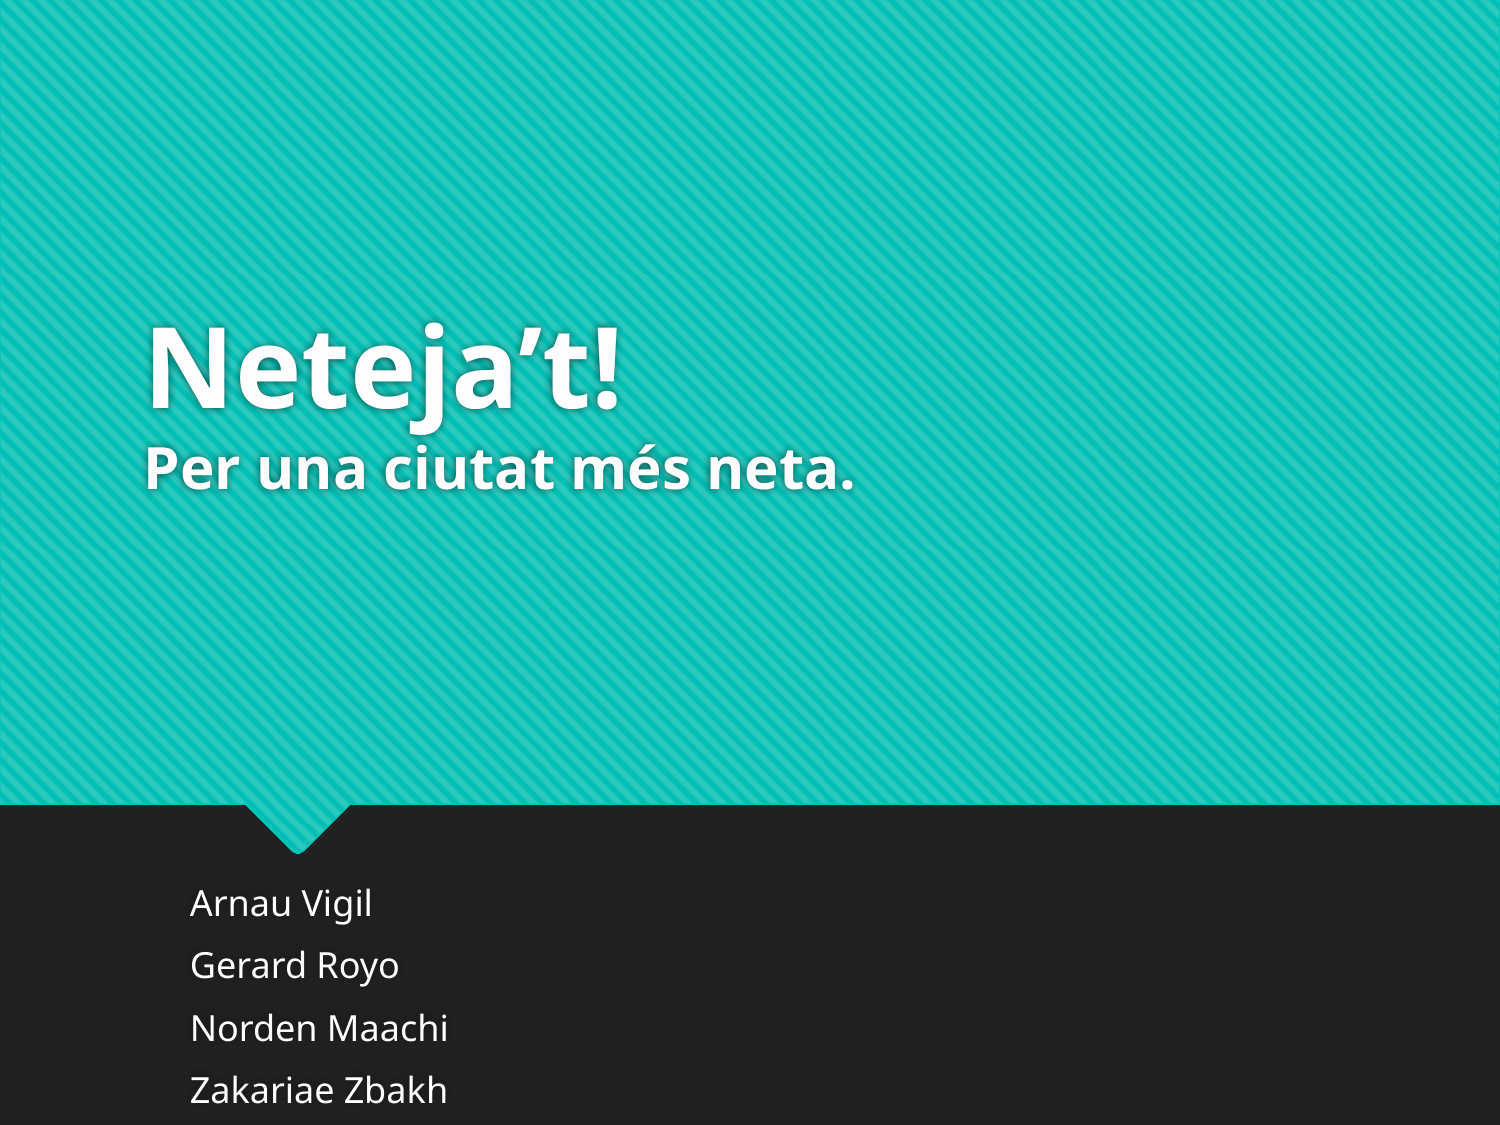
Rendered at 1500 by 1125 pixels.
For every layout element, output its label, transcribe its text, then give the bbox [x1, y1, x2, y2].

subtitle Arnau Vigil Gerard Royo Norden Maachi Zakariae Zbakh [174, 873, 1500, 1120]
title Neteja’t! Per una ciutat més neta. [128, 234, 1454, 509]
